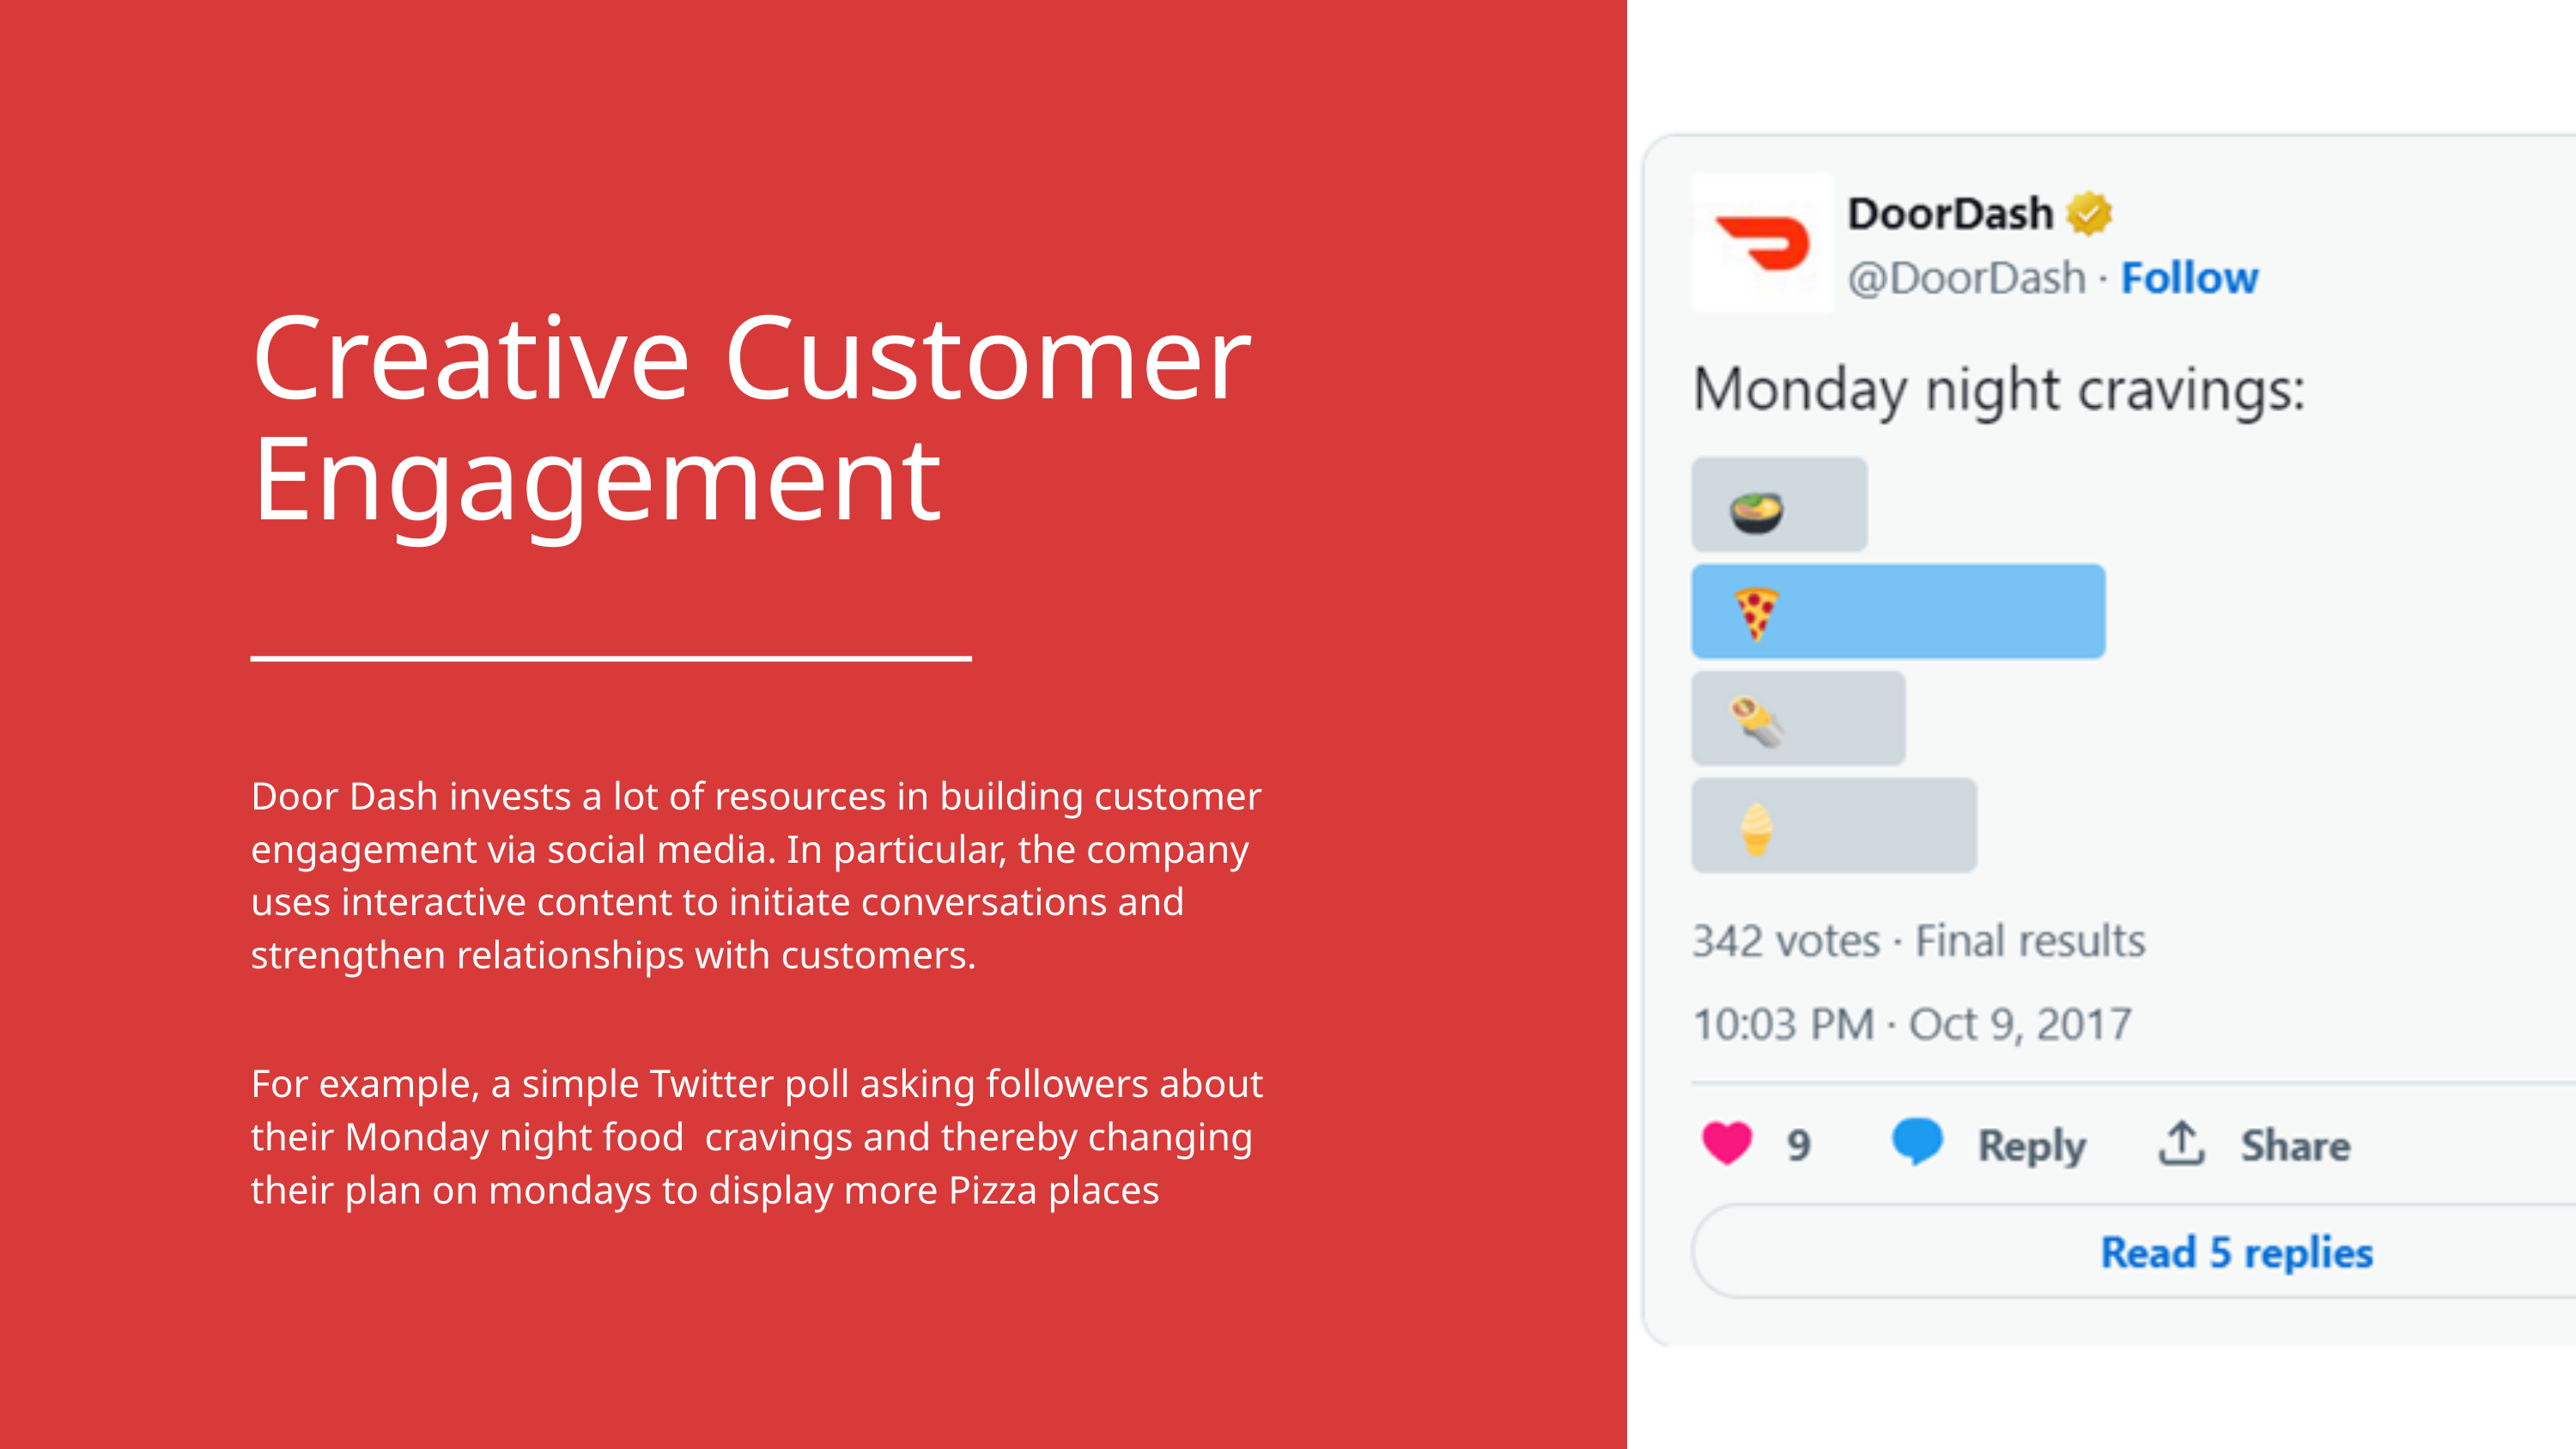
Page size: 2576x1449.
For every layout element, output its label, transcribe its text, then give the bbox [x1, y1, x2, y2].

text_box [250, 770, 1299, 1206]
text_box Creative Customer Engagement [250, 300, 1516, 543]
text_box [1627, 0, 2576, 1449]
